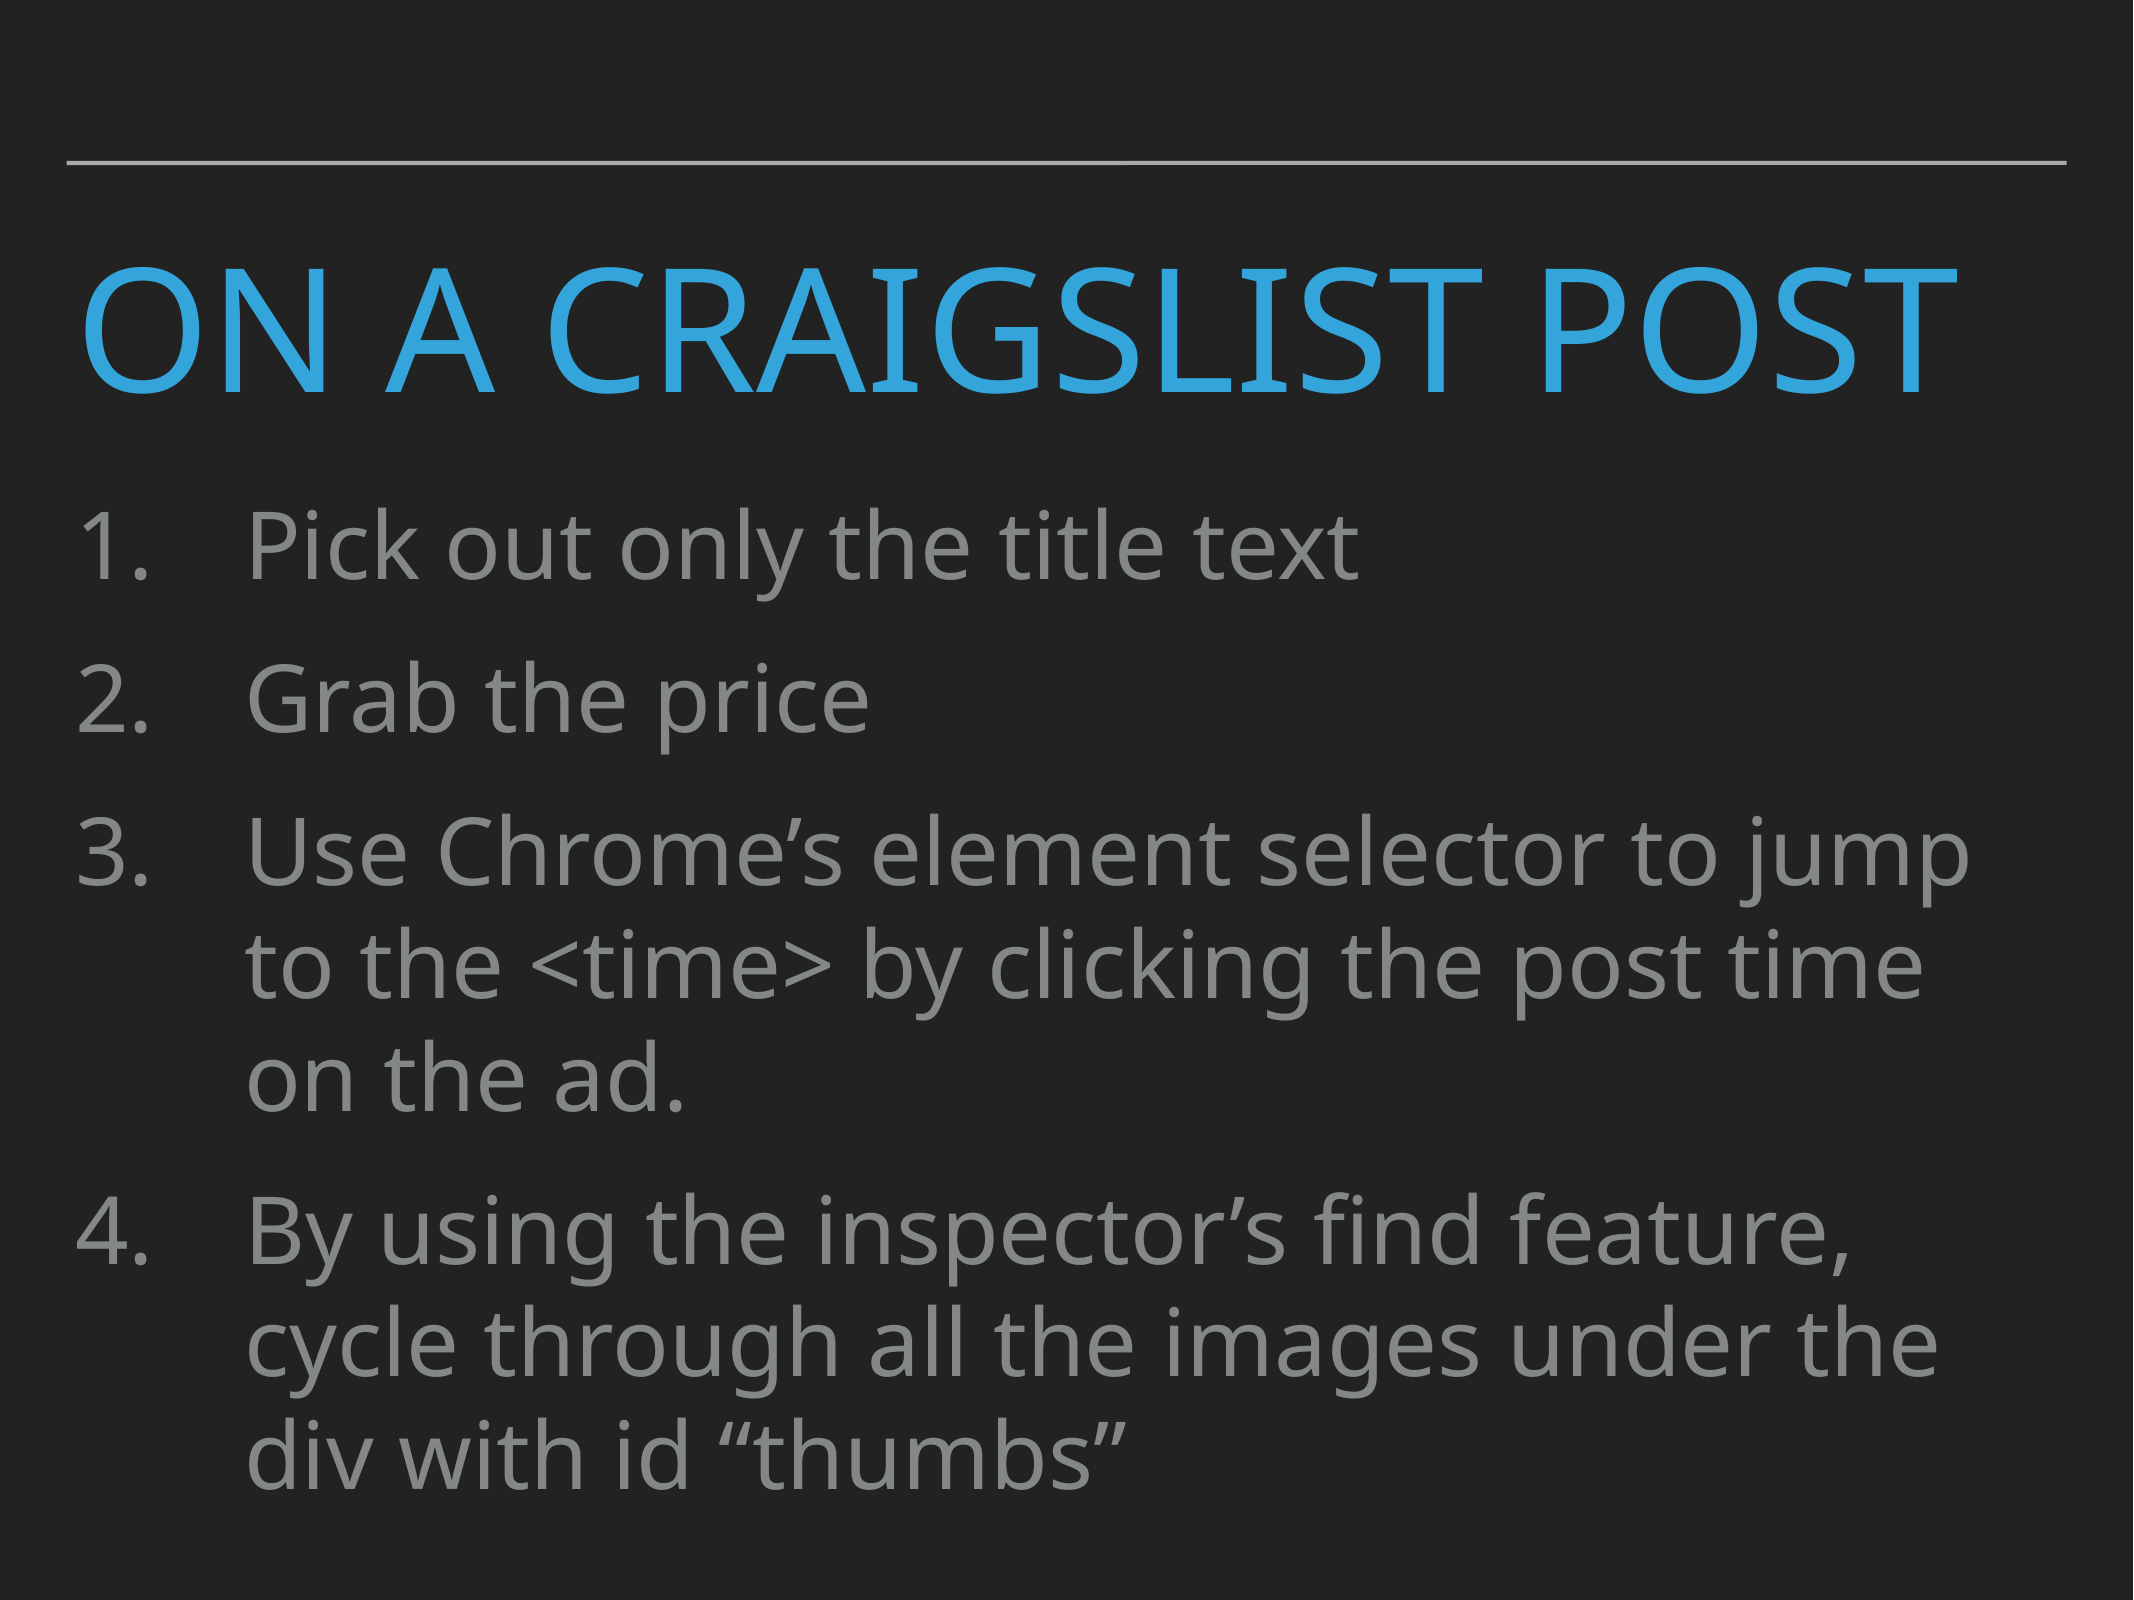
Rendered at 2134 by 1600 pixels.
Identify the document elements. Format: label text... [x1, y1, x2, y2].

title On a Craigslist Post [66, 251, 2068, 445]
list Pick out only the title text Grab the price Use Chrome’s element selector to jump to the <time> by clicking the post time on the ad. By using the inspector’s find feature, cycle through all the images under the div with id “thumbs” [66, 476, 2068, 1520]
